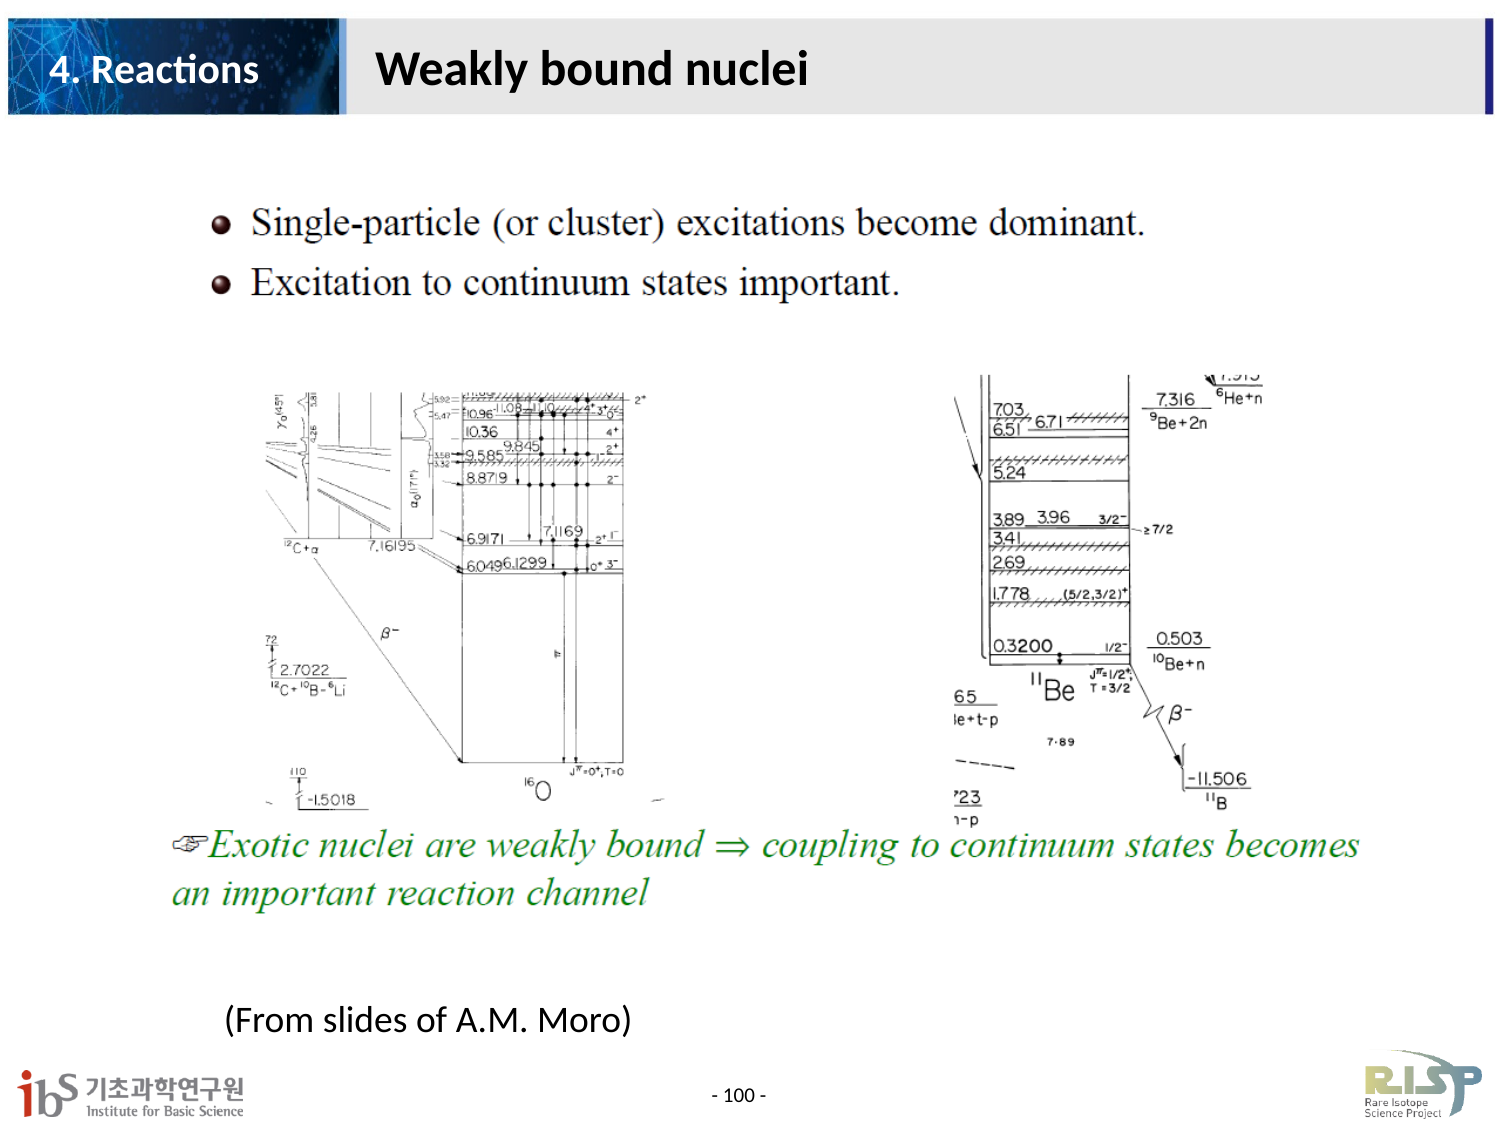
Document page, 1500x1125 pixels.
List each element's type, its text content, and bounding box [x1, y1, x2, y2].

text_box (From slides of A.M. Moro) [208, 987, 648, 1048]
picture [1364, 1049, 1482, 1119]
picture [2, 10, 1500, 130]
picture [165, 172, 1427, 917]
picture [17, 1070, 243, 1117]
